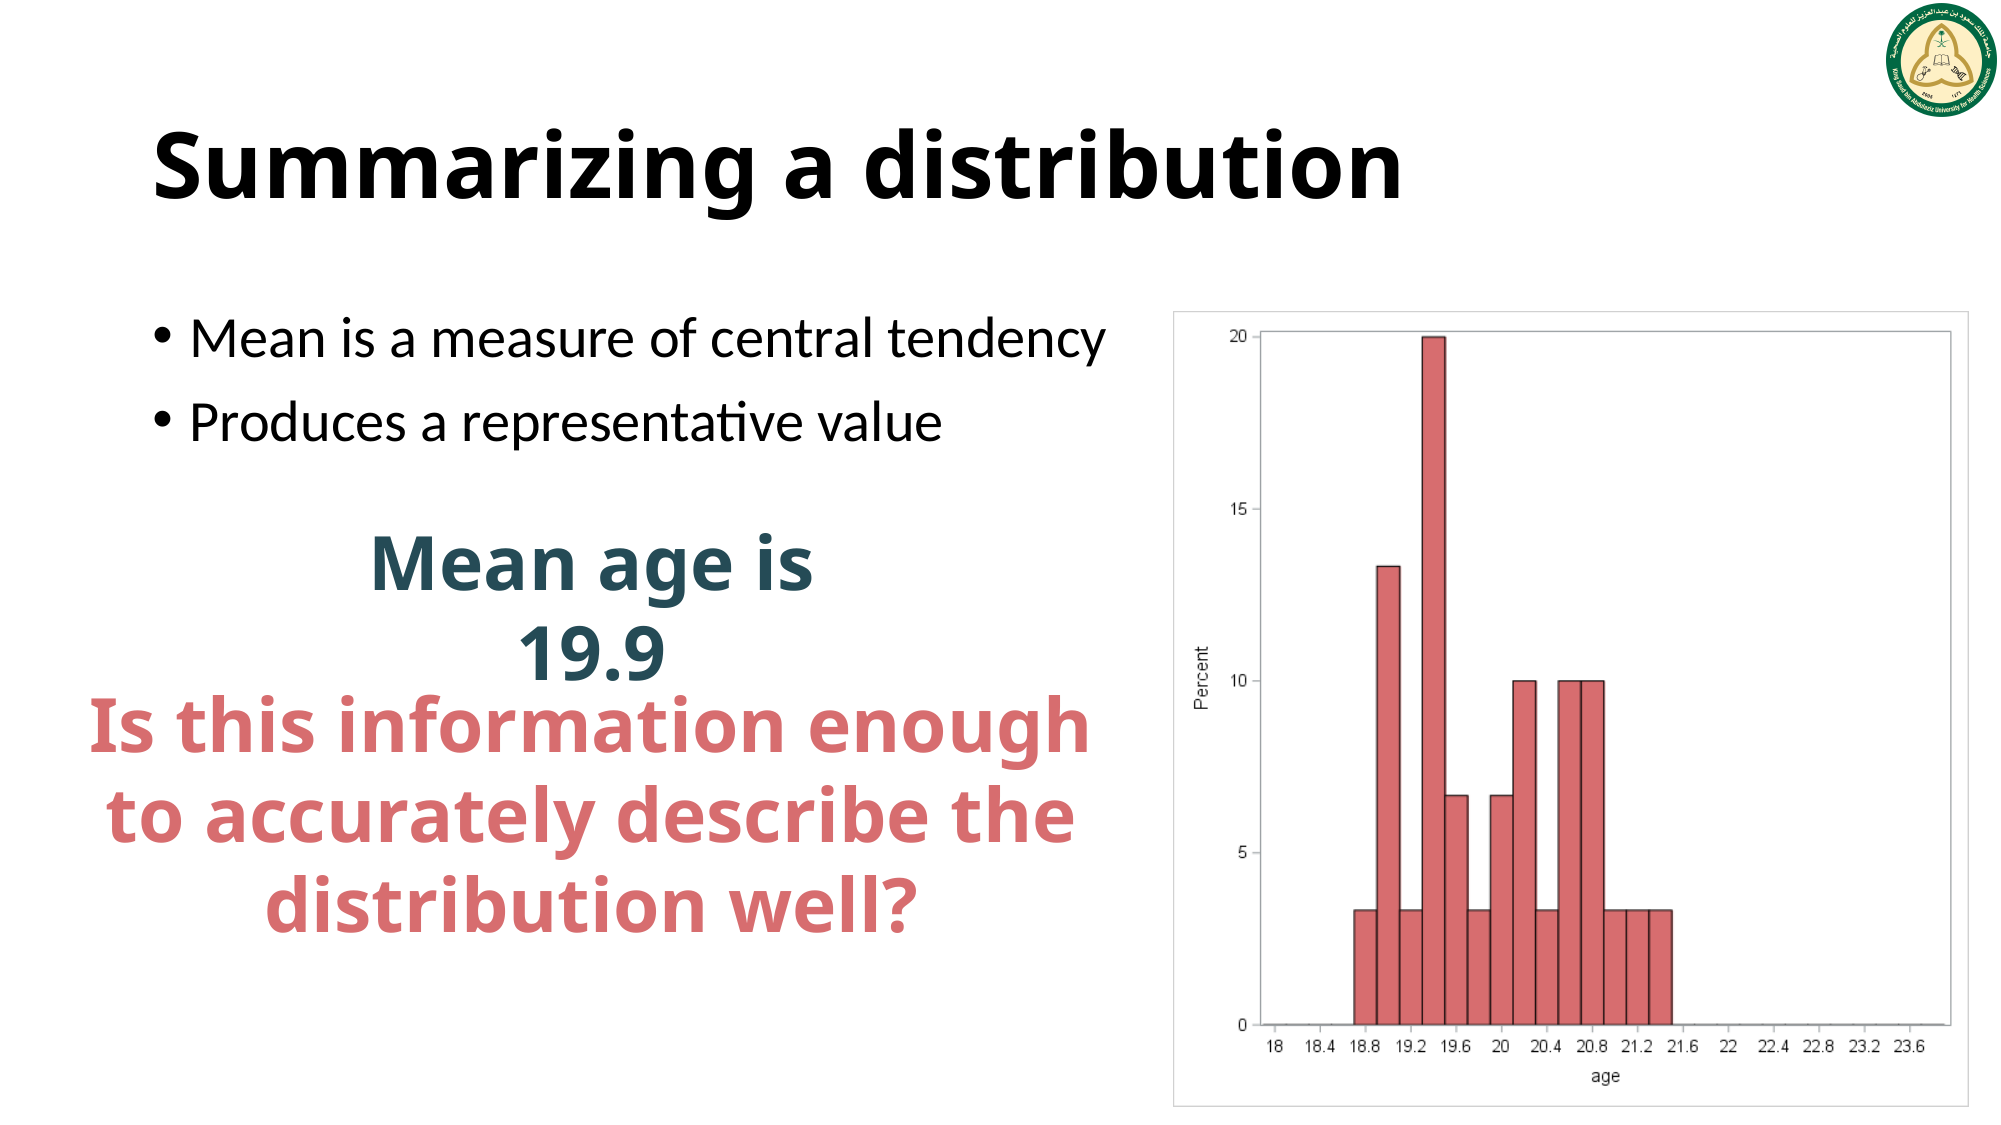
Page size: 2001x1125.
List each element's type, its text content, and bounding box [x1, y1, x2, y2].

text_box Is this information enough to accurately describe the distribution well? [31, 669, 1152, 955]
picture [1173, 311, 1969, 1107]
title Summarizing a distribution [137, 59, 1863, 278]
list Mean is a measure of central tendency Produces a representative value [137, 299, 1863, 1014]
picture [1886, 3, 1997, 117]
text_box Mean age is 19.9 [275, 507, 908, 669]
